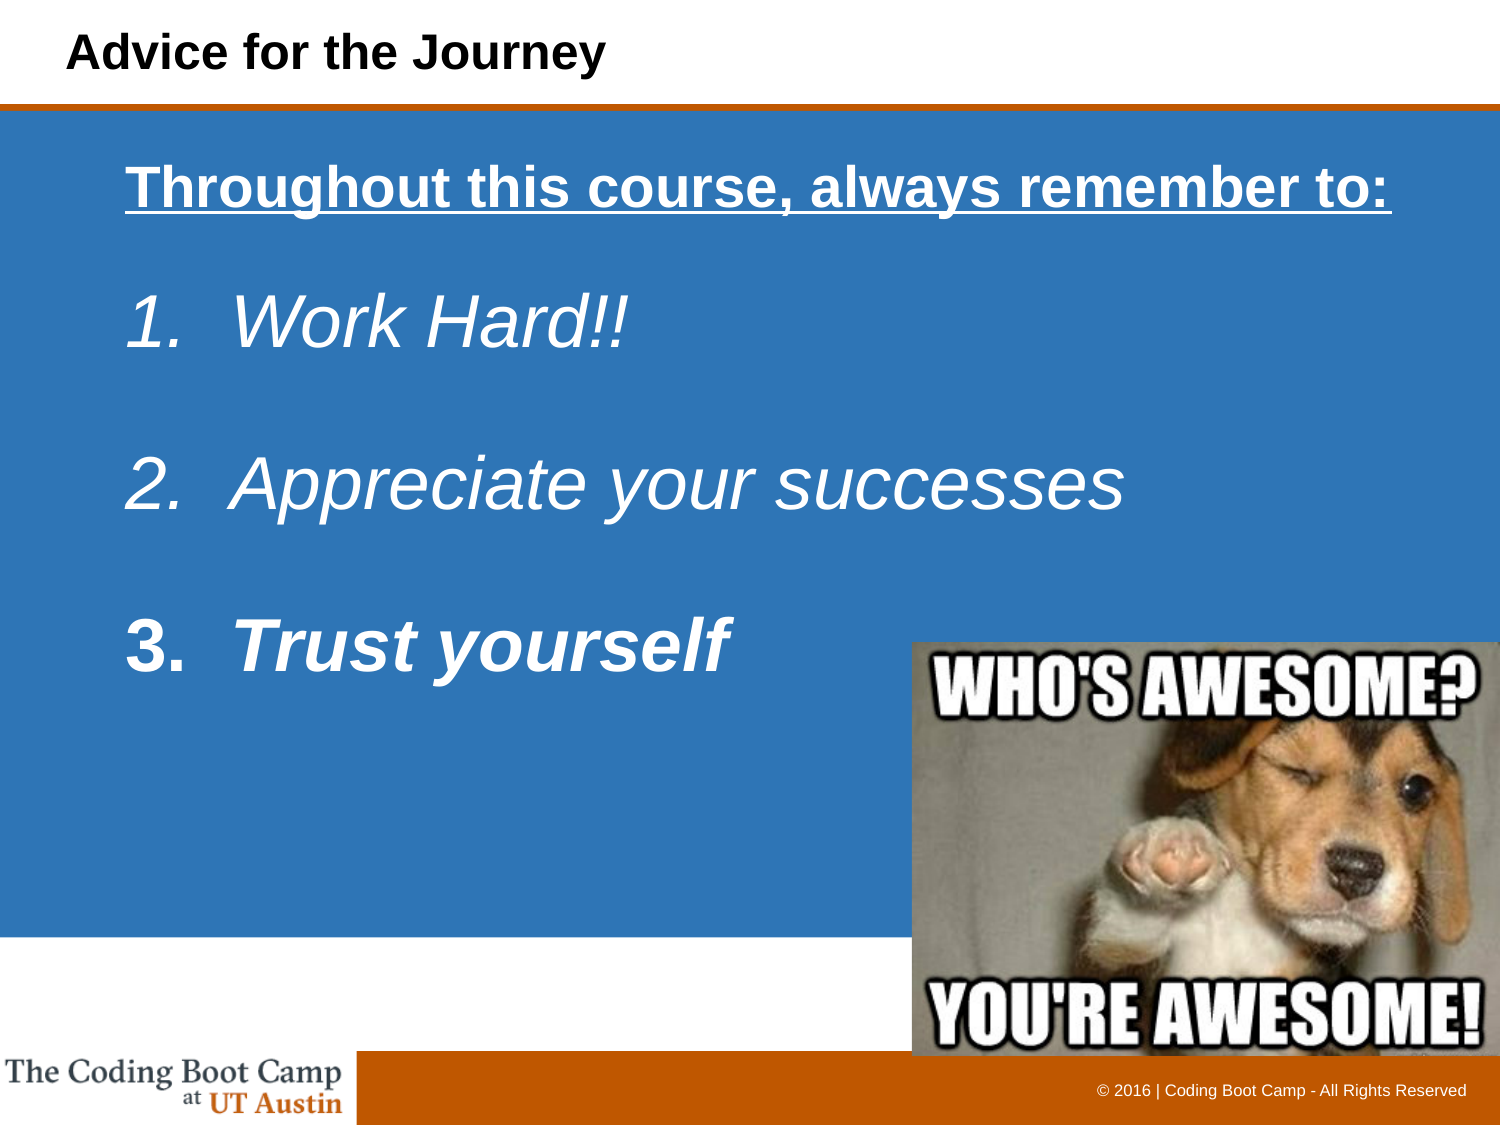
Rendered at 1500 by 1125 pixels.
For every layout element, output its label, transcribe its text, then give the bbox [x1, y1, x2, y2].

title Advice for the Journey [50, 0, 948, 108]
text_box [0, 110, 1500, 938]
picture [911, 642, 1500, 1056]
text_box Throughout this course, always remember to: Work Hard!! Appreciate your successes Trust yourself [72, 149, 1423, 893]
picture [0, 1050, 357, 1125]
